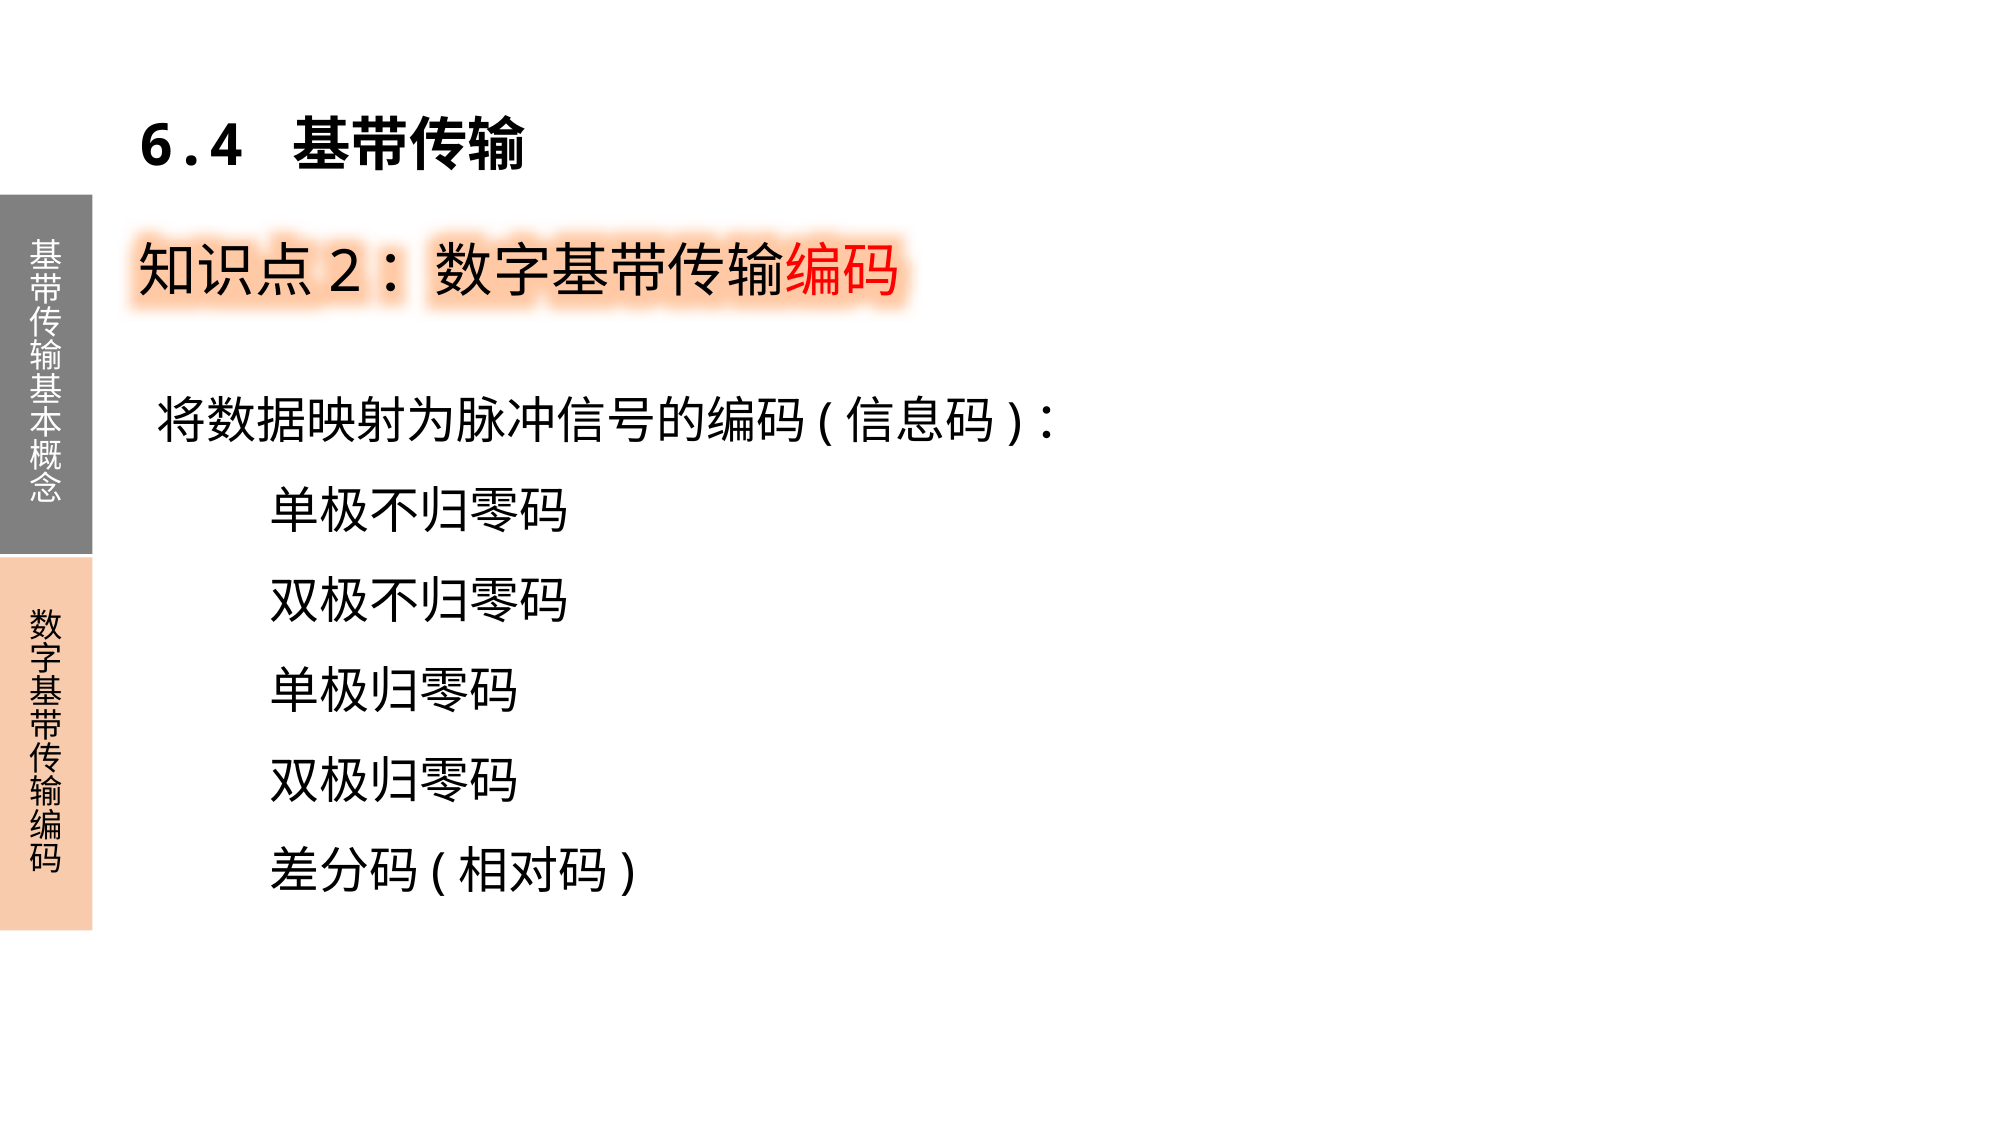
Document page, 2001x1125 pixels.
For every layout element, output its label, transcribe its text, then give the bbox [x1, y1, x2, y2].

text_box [0, 194, 93, 931]
text_box 6.4 基带传输 [120, 97, 1568, 152]
text_box 将数据映射为脉冲信号的编码(信息码)： 单极不归零码 双极不归零码 单极归零码 双极归零码 差分码(相对码) [141, 350, 1827, 906]
table_cell -1 [114, 166, 1954, 339]
text_box 知识点2：数字基带传输编码 [120, 172, 1945, 329]
text_box 例：已知某信道带宽为8kHz，信噪比为30dB，试求该信道的信道容量C [120, 168, 1568, 172]
text_box 二、双极不归零码：二进制数字符号0和1分别用负电平和正电平表示。 [118, 170, 1949, 335]
text_box 知识点2：数字基带传输编码 [120, 152, 1568, 156]
